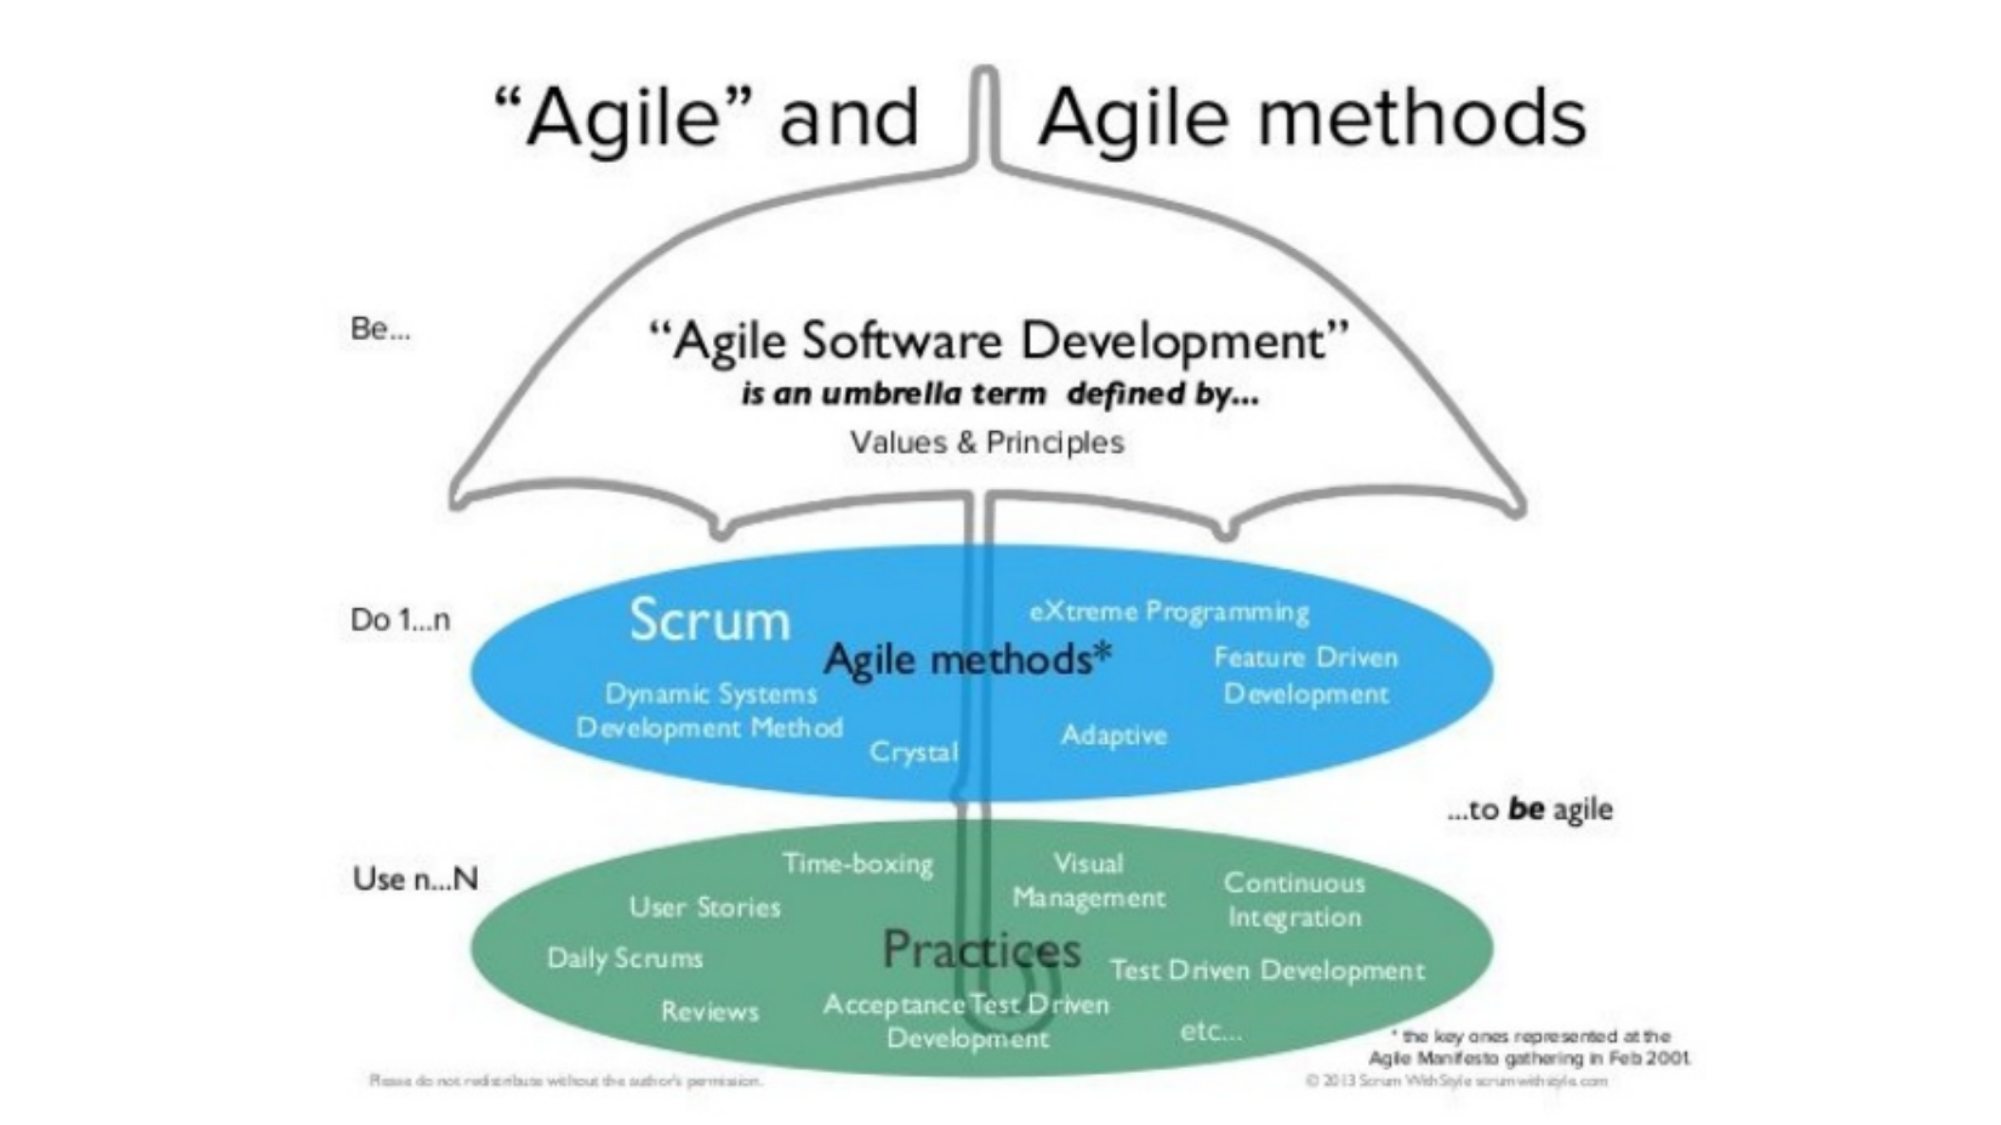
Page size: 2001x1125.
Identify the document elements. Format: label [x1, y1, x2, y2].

picture [205, 0, 1794, 1125]
